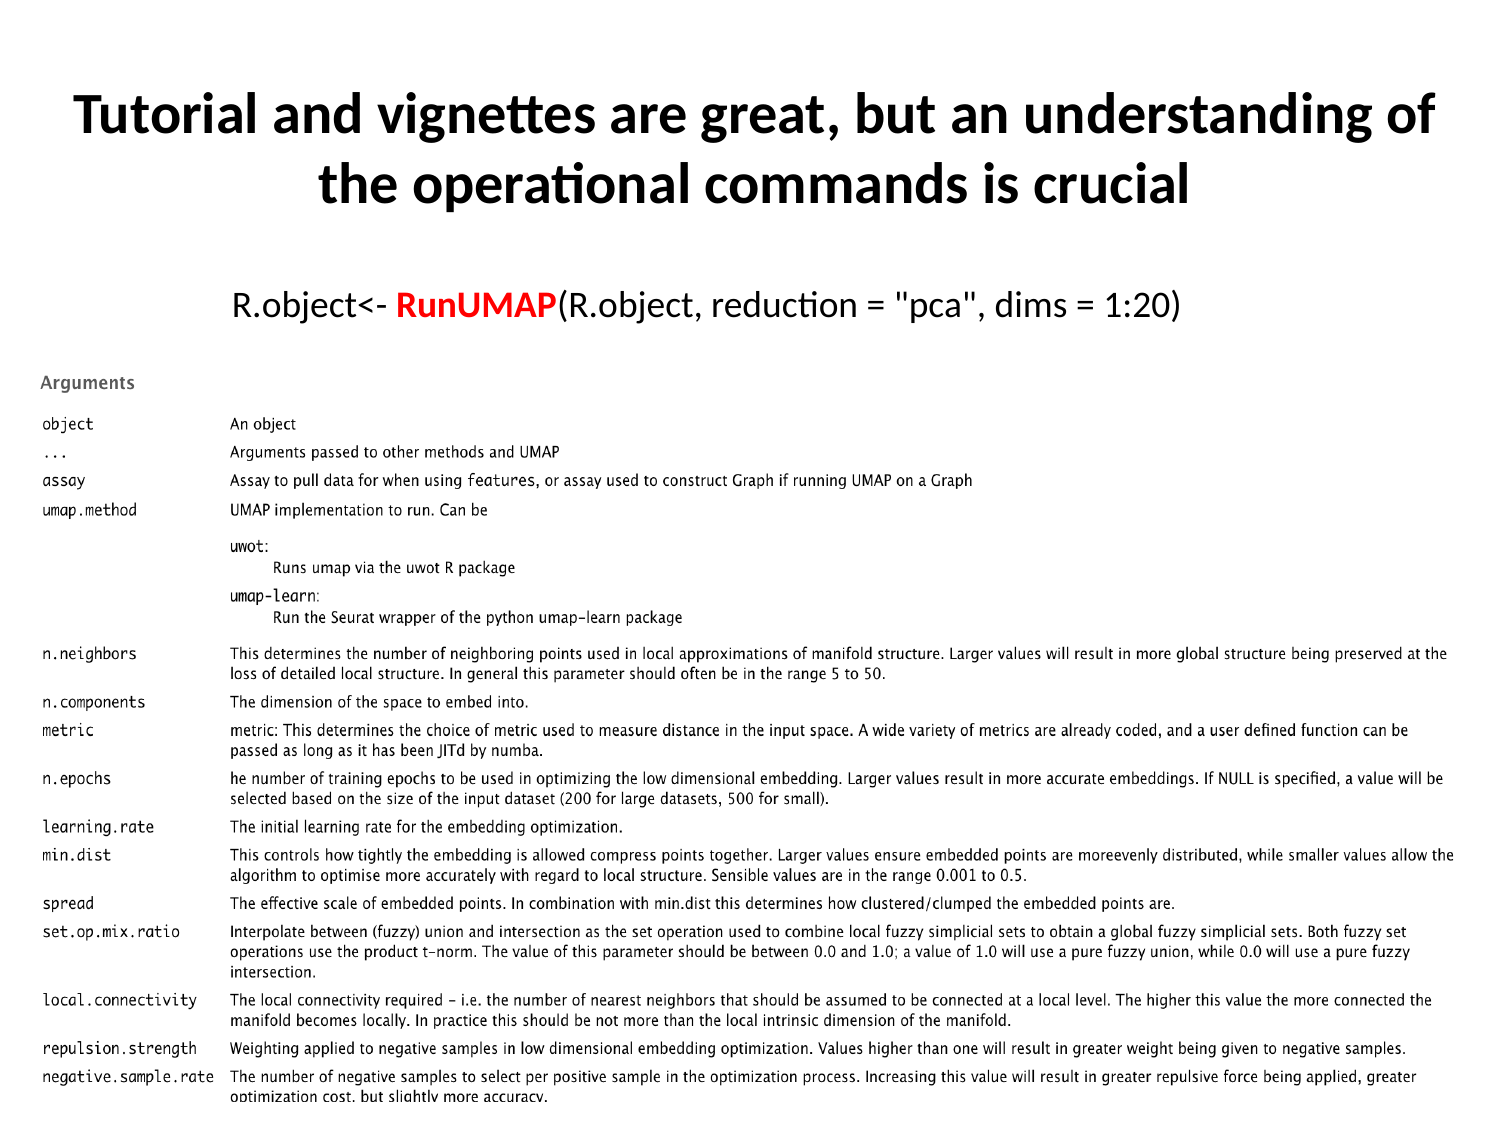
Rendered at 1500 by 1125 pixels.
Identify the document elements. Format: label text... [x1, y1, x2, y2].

picture [35, 365, 1465, 1102]
text_box Tutorial and vignettes are great, but an understanding of the operational commands is crucial [47, 67, 1462, 223]
text_box R.object<- RunUMAP(R.object, reduction = "pca", dims = 1:20) [217, 273, 1198, 333]
